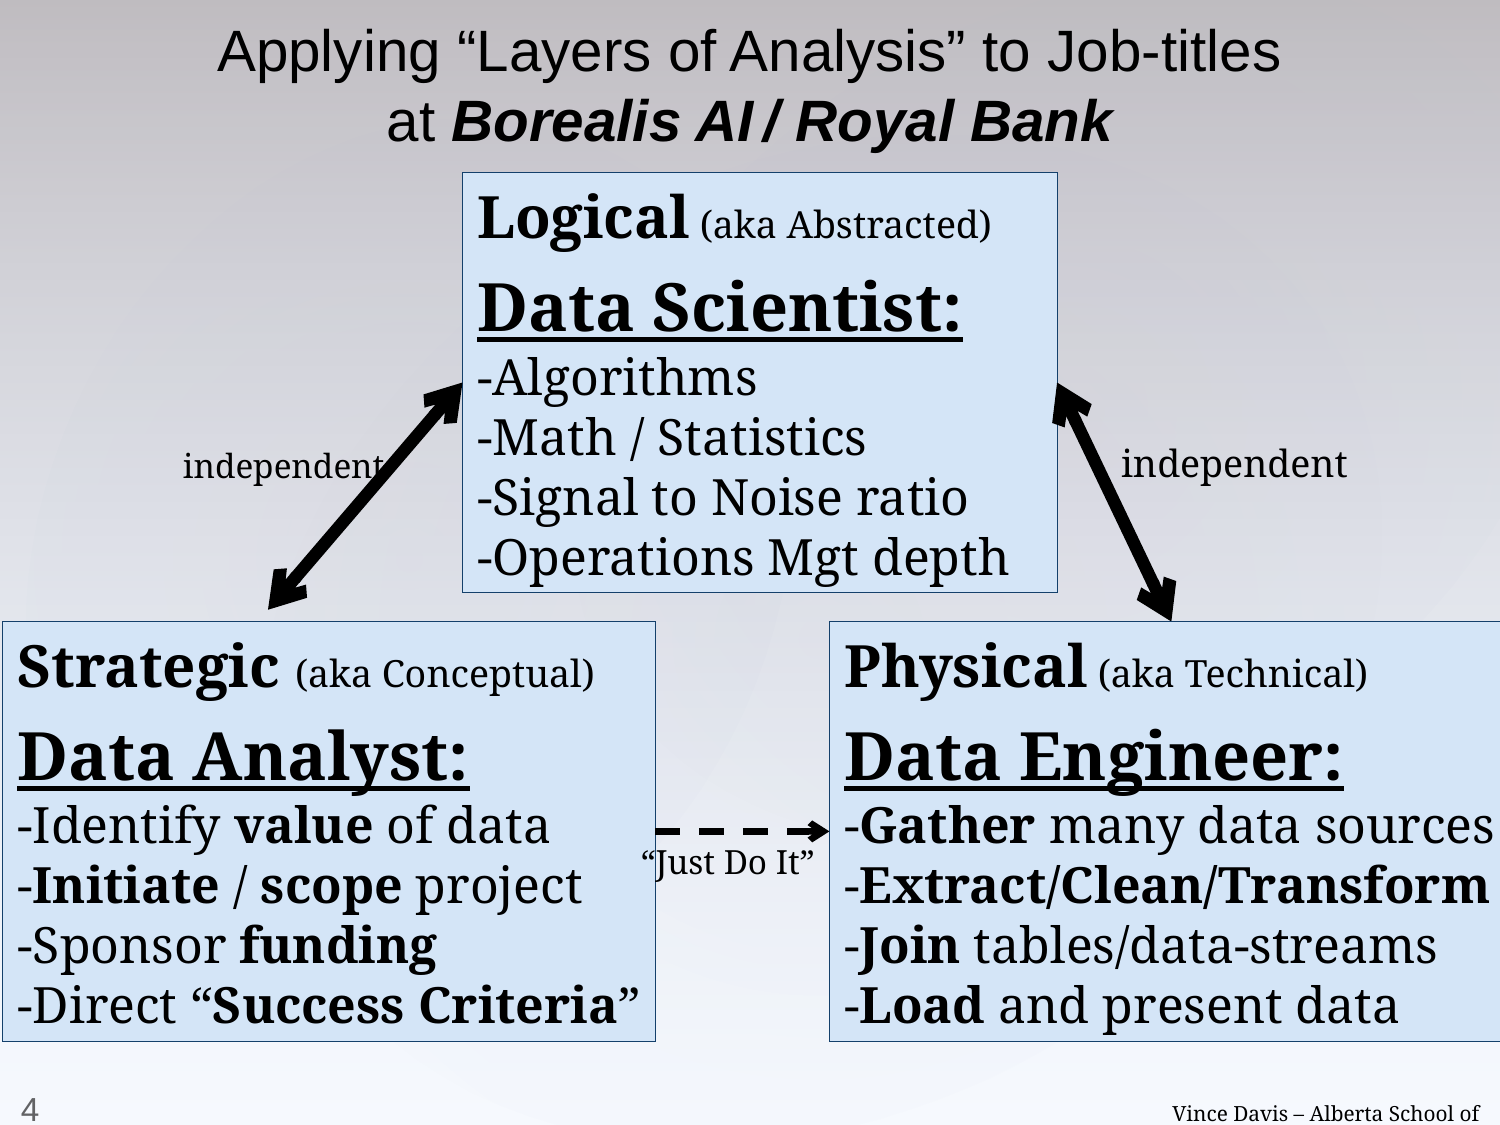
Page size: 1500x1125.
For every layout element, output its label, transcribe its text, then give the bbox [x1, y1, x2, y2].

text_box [1056, 384, 1172, 622]
text_box Physical (aka Technical) Data Engineer: -Gather many data sources -Extract/Clean/Transform -Join tables/data-streams -Load and present data [829, 621, 1500, 1042]
text_box independent [168, 437, 257, 493]
text_box Applying “Layers of Analysis” to Job-titles at Borealis AI / Royal Bank [17, 0, 1483, 161]
text_box Logical (aka Abstracted) Data Scientist: -Algorithms -Math / Statistics -Signal to Noise ratio -Operations Mgt depth [462, 172, 1058, 593]
text_box Vince Davis – Alberta School of Business [1080, 1093, 1495, 1125]
text_box Strategic (aka Conceptual) Data Analyst: -Identify value of data -Initiate / scope project -Sponsor funding -Direct “Success Criteria” [2, 621, 656, 1042]
text_box “Just Do It” [625, 834, 830, 889]
text_box independent [1183, 432, 1363, 493]
slide_number 4 [5, 1081, 756, 1125]
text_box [267, 384, 463, 611]
